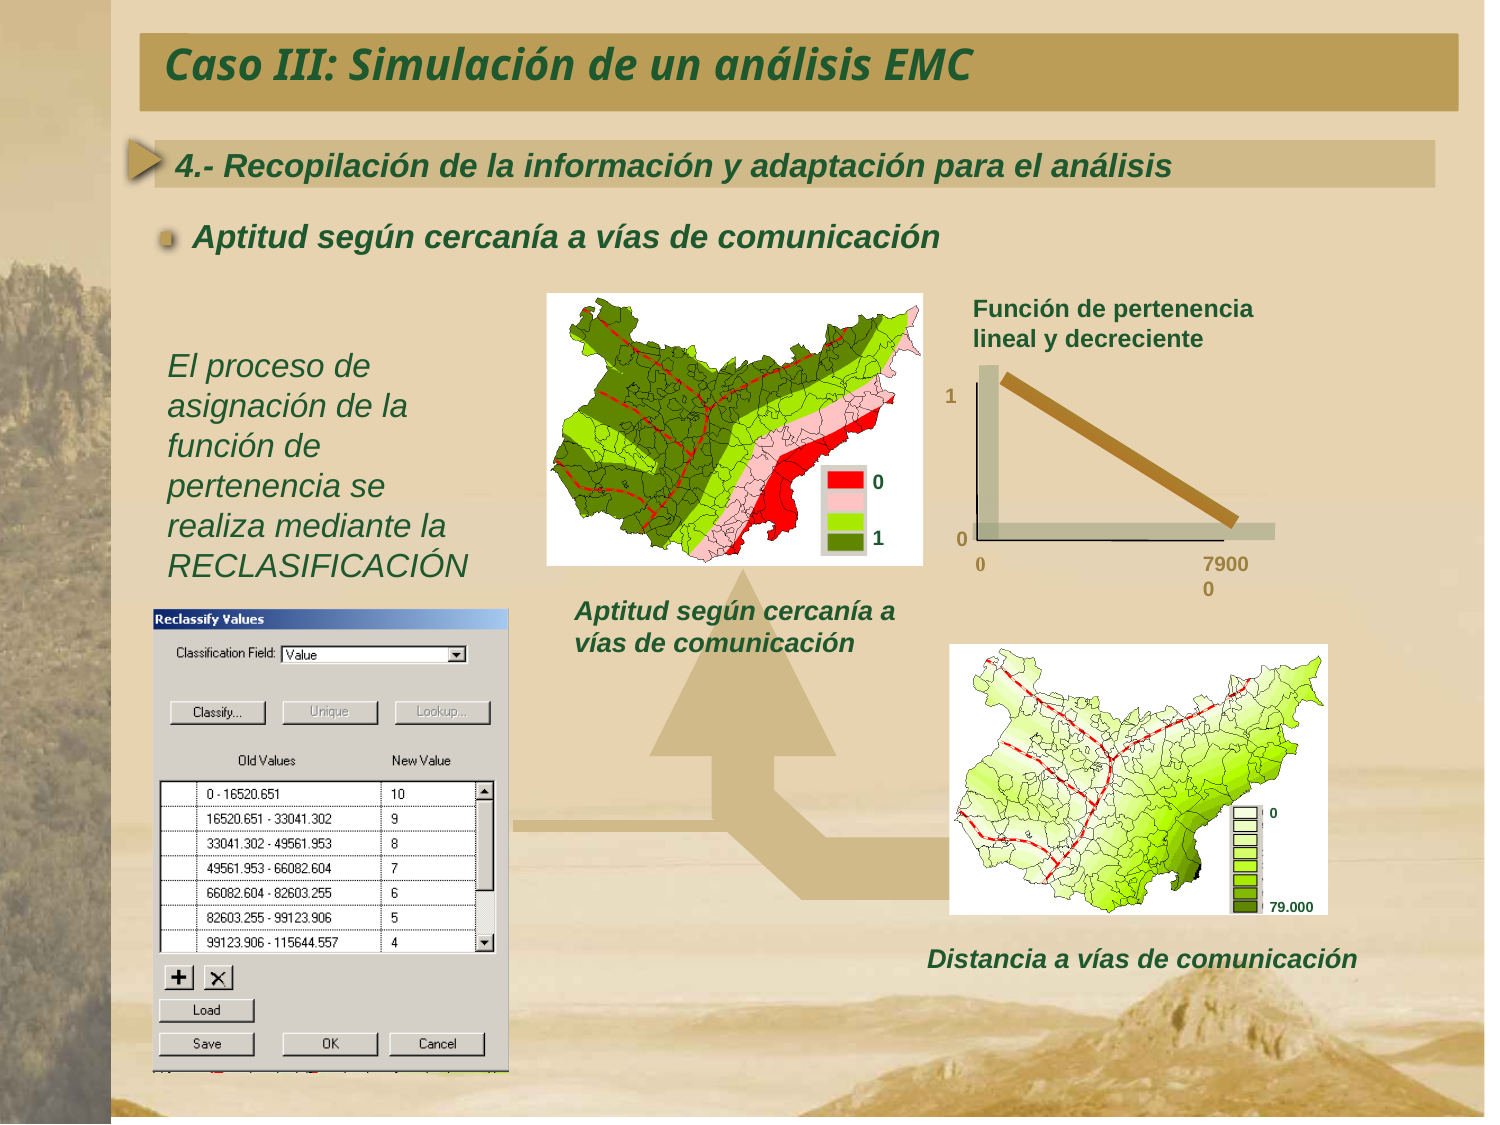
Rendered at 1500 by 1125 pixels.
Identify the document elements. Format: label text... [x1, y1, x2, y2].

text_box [911, 643, 1377, 982]
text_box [128, 136, 1436, 192]
text_box [760, 674, 906, 869]
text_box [944, 284, 1336, 576]
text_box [160, 207, 960, 263]
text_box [546, 292, 935, 666]
picture [0, 0, 1485, 1124]
text_box Caso III: Simulación de un análisis EMC [149, 28, 1444, 97]
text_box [152, 336, 755, 1073]
